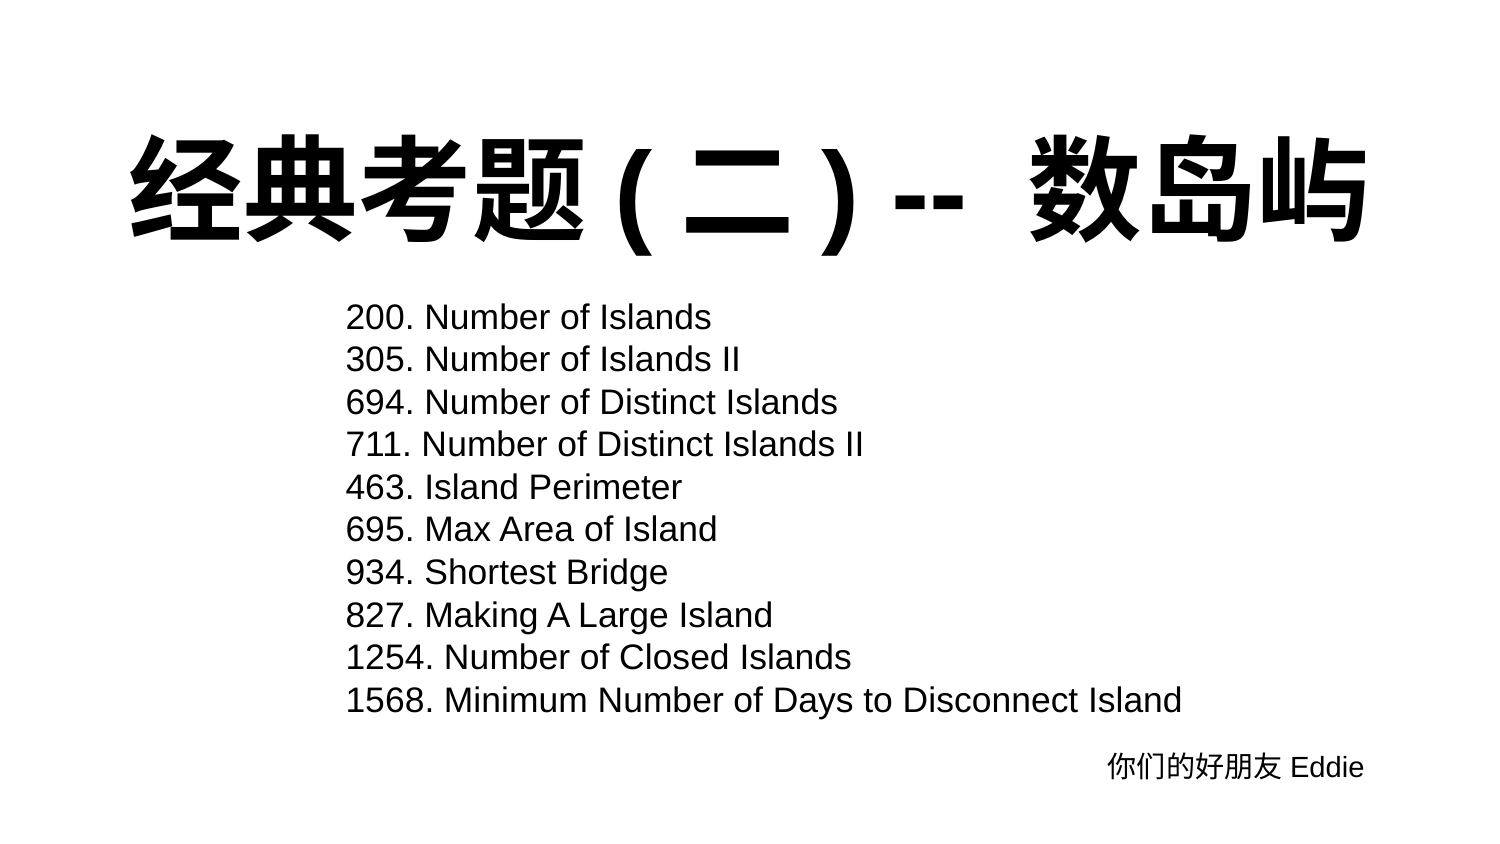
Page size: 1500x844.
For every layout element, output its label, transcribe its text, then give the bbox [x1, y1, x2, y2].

subtitle 200. Number of Islands 305. Number of Islands II 694. Number of Distinct Islands 711. Number of Distinct Islands II 463. Island Perimeter 695. Max Area of Island 934. Shortest Bridge 827. Making A Large Island 1254. Number of Closed Islands 1568. Minimum Number of Days to Disconnect Island [330, 278, 1331, 717]
title 经典考题(二) -- 数岛屿 [51, 105, 1449, 271]
text_box 你们的好朋友Eddie [1092, 733, 1423, 794]
